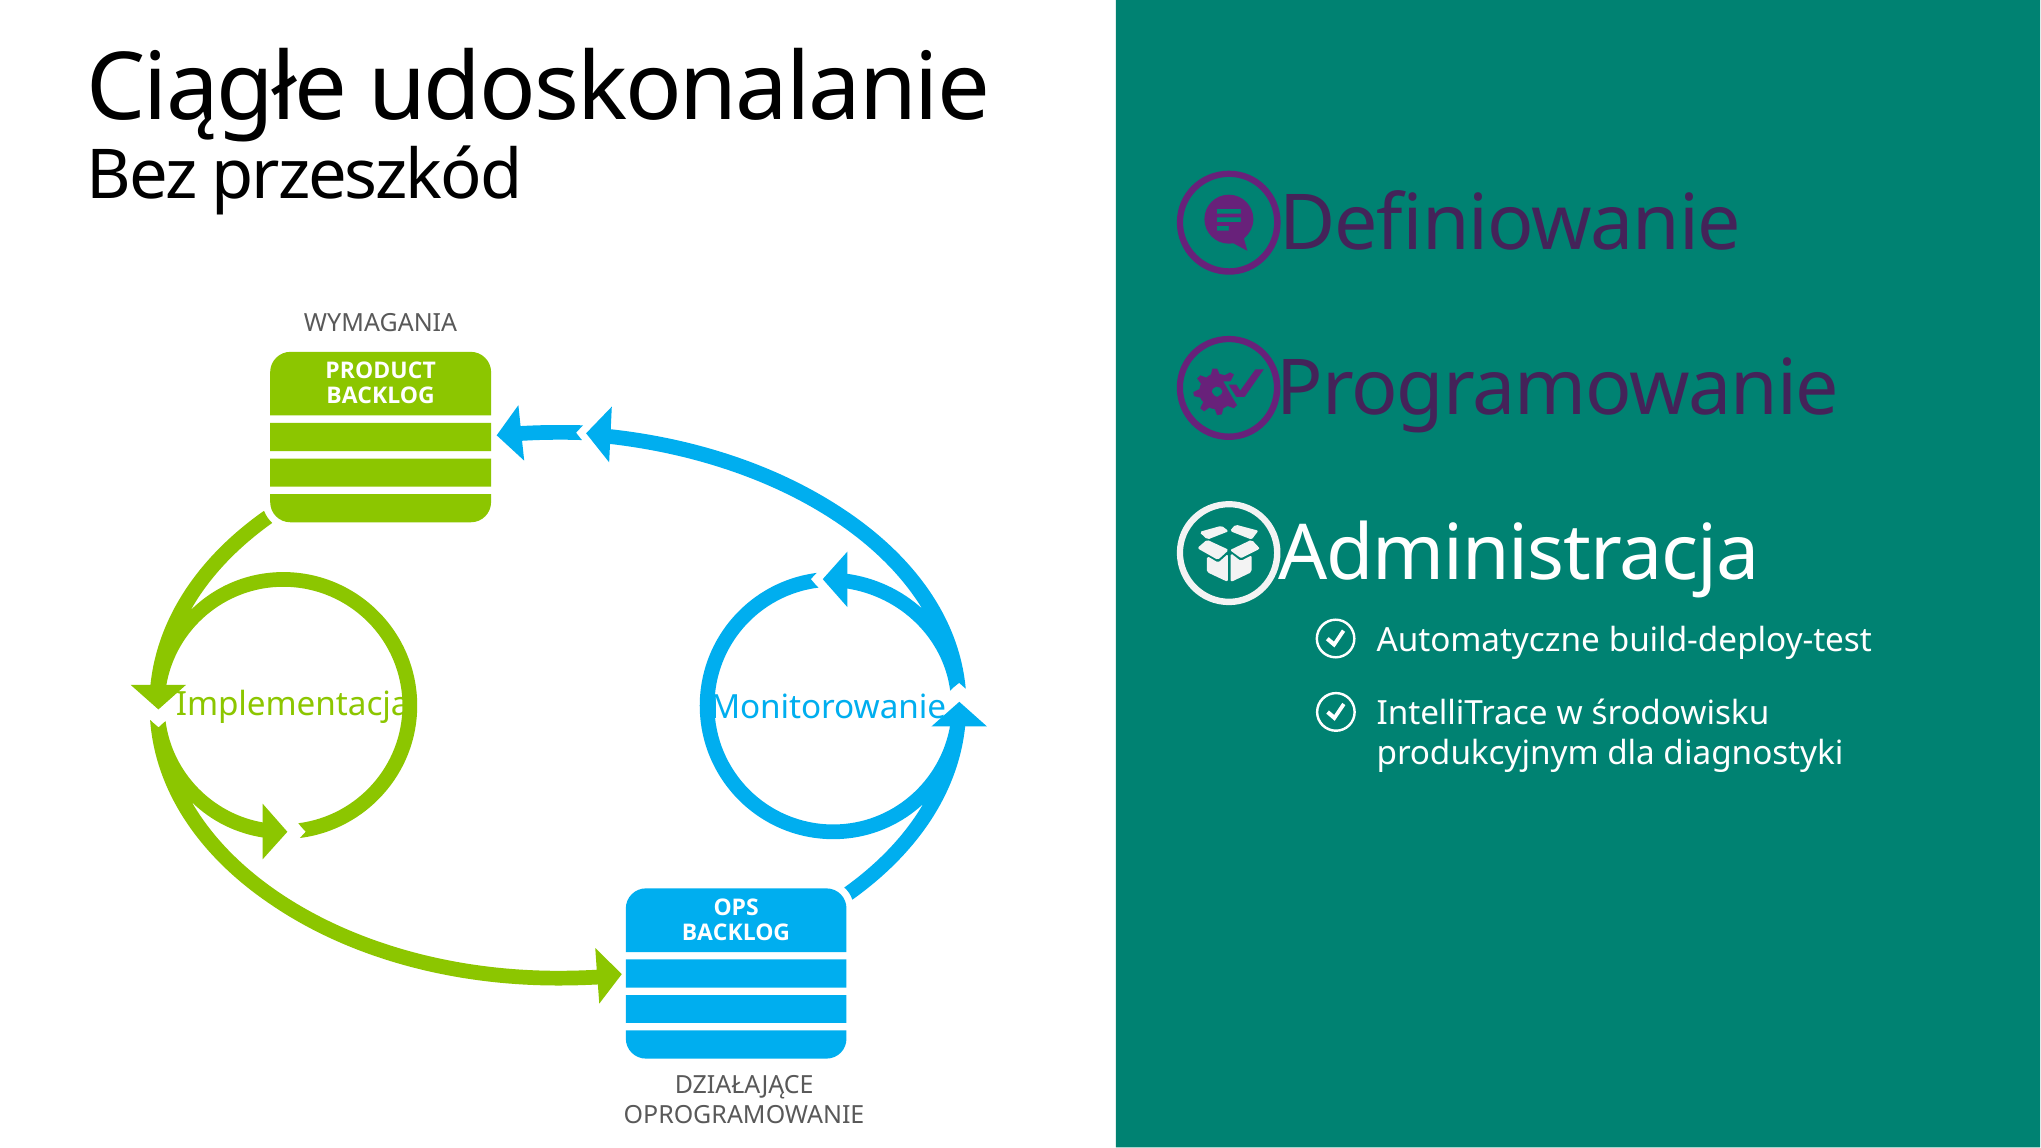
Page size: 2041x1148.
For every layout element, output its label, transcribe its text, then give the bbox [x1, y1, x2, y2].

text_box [1315, 691, 1356, 733]
text_box [1115, 0, 2041, 1148]
text_box Ciągłe udoskonalanie Bez przeszkód [86, 38, 1953, 214]
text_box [130, 305, 988, 1138]
text_box [1176, 335, 1261, 440]
text_box [1176, 501, 1263, 606]
text_box Automatyczne build-deploy-test [1361, 610, 1891, 666]
text_box Definiowanie [1264, 214, 1757, 274]
text_box Administracja [1263, 505, 1775, 605]
text_box [1176, 214, 1264, 275]
text_box IntelliTrace w środowisku produkcyjnym dla diagnostyki [1361, 683, 1955, 779]
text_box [1315, 618, 1356, 659]
text_box Programowanie [1261, 340, 1855, 439]
